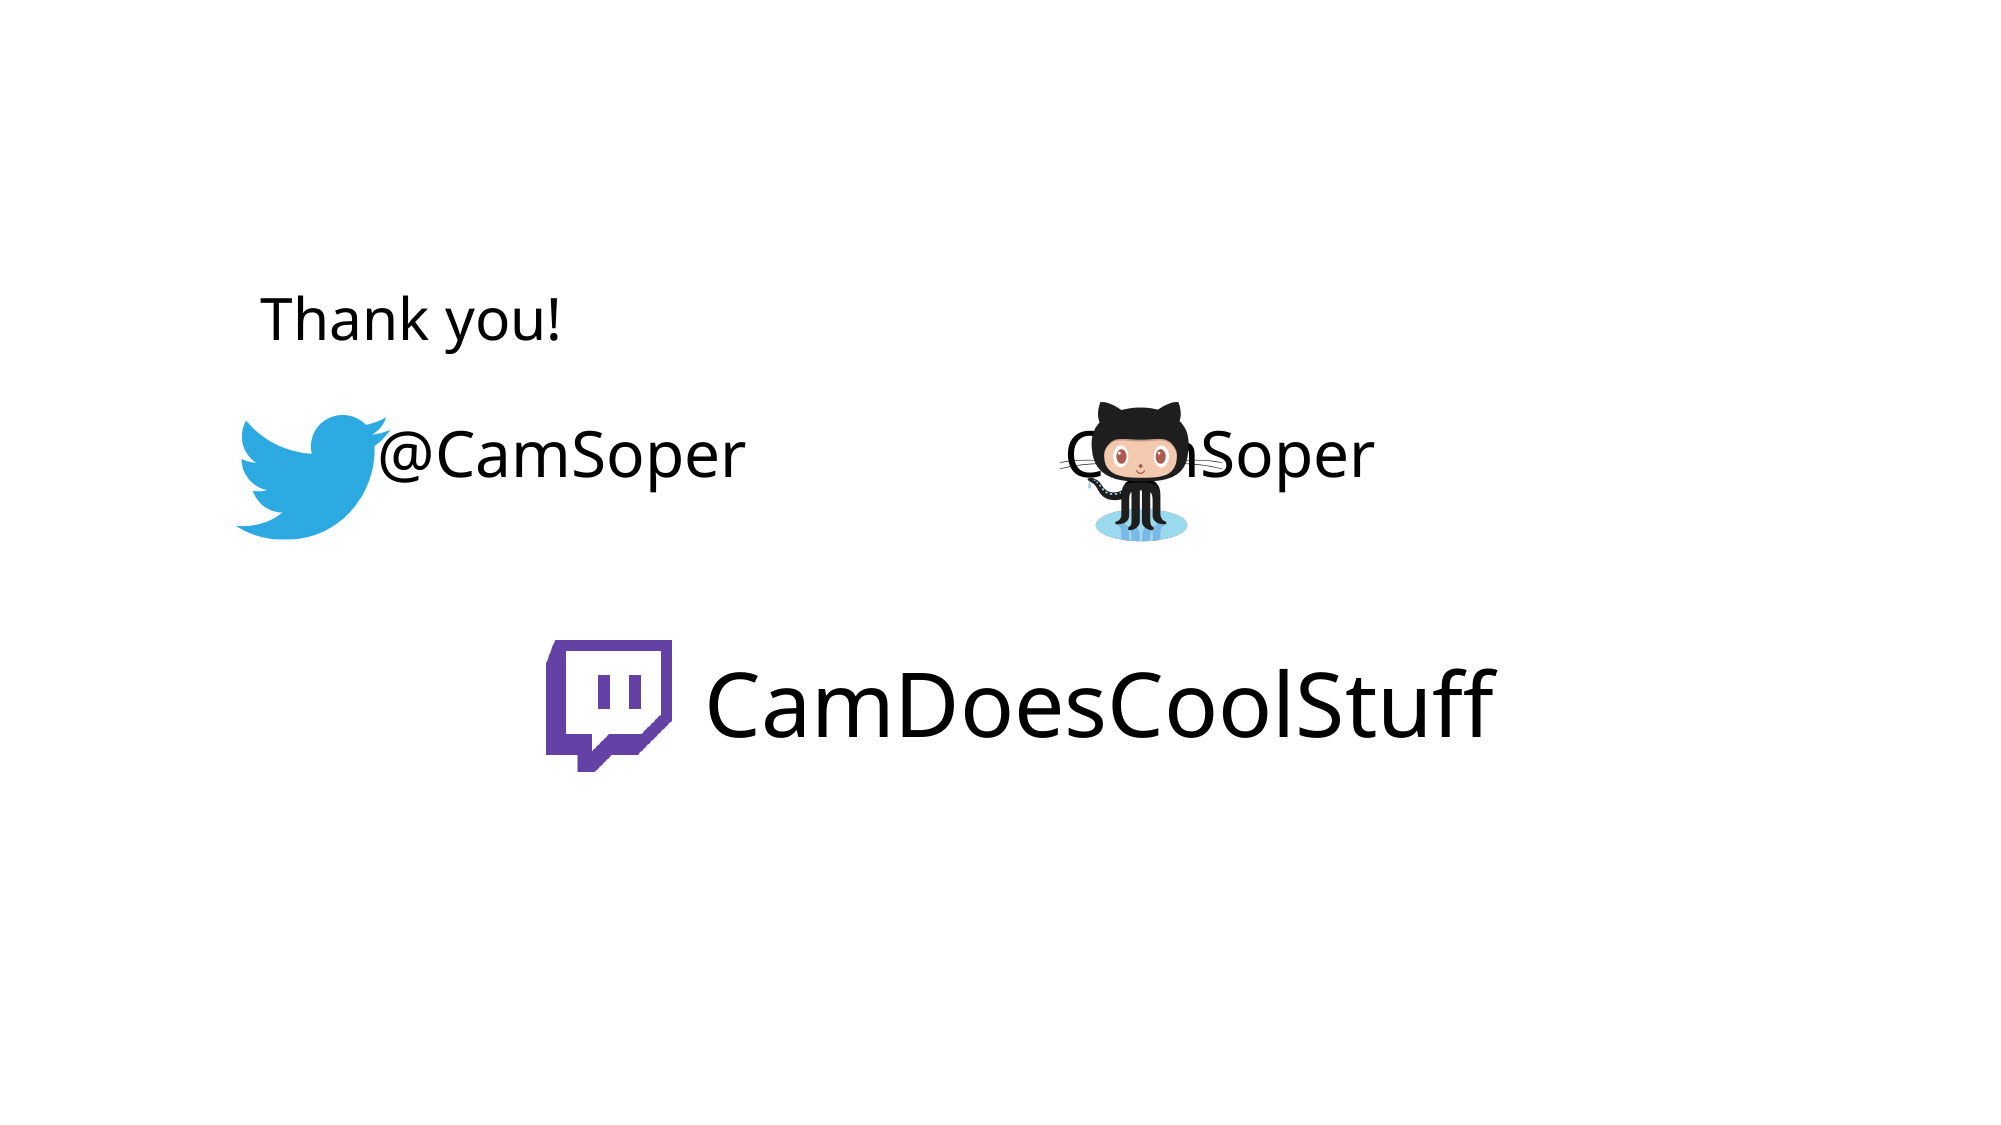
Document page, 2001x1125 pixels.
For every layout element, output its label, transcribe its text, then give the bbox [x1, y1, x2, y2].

picture [209, 373, 417, 581]
picture [1054, 399, 1228, 544]
picture [508, 602, 709, 803]
text_box CamDoesCoolStuff [709, 640, 1545, 764]
title Thank you! @CamSoper CamSoper [245, 281, 1971, 499]
